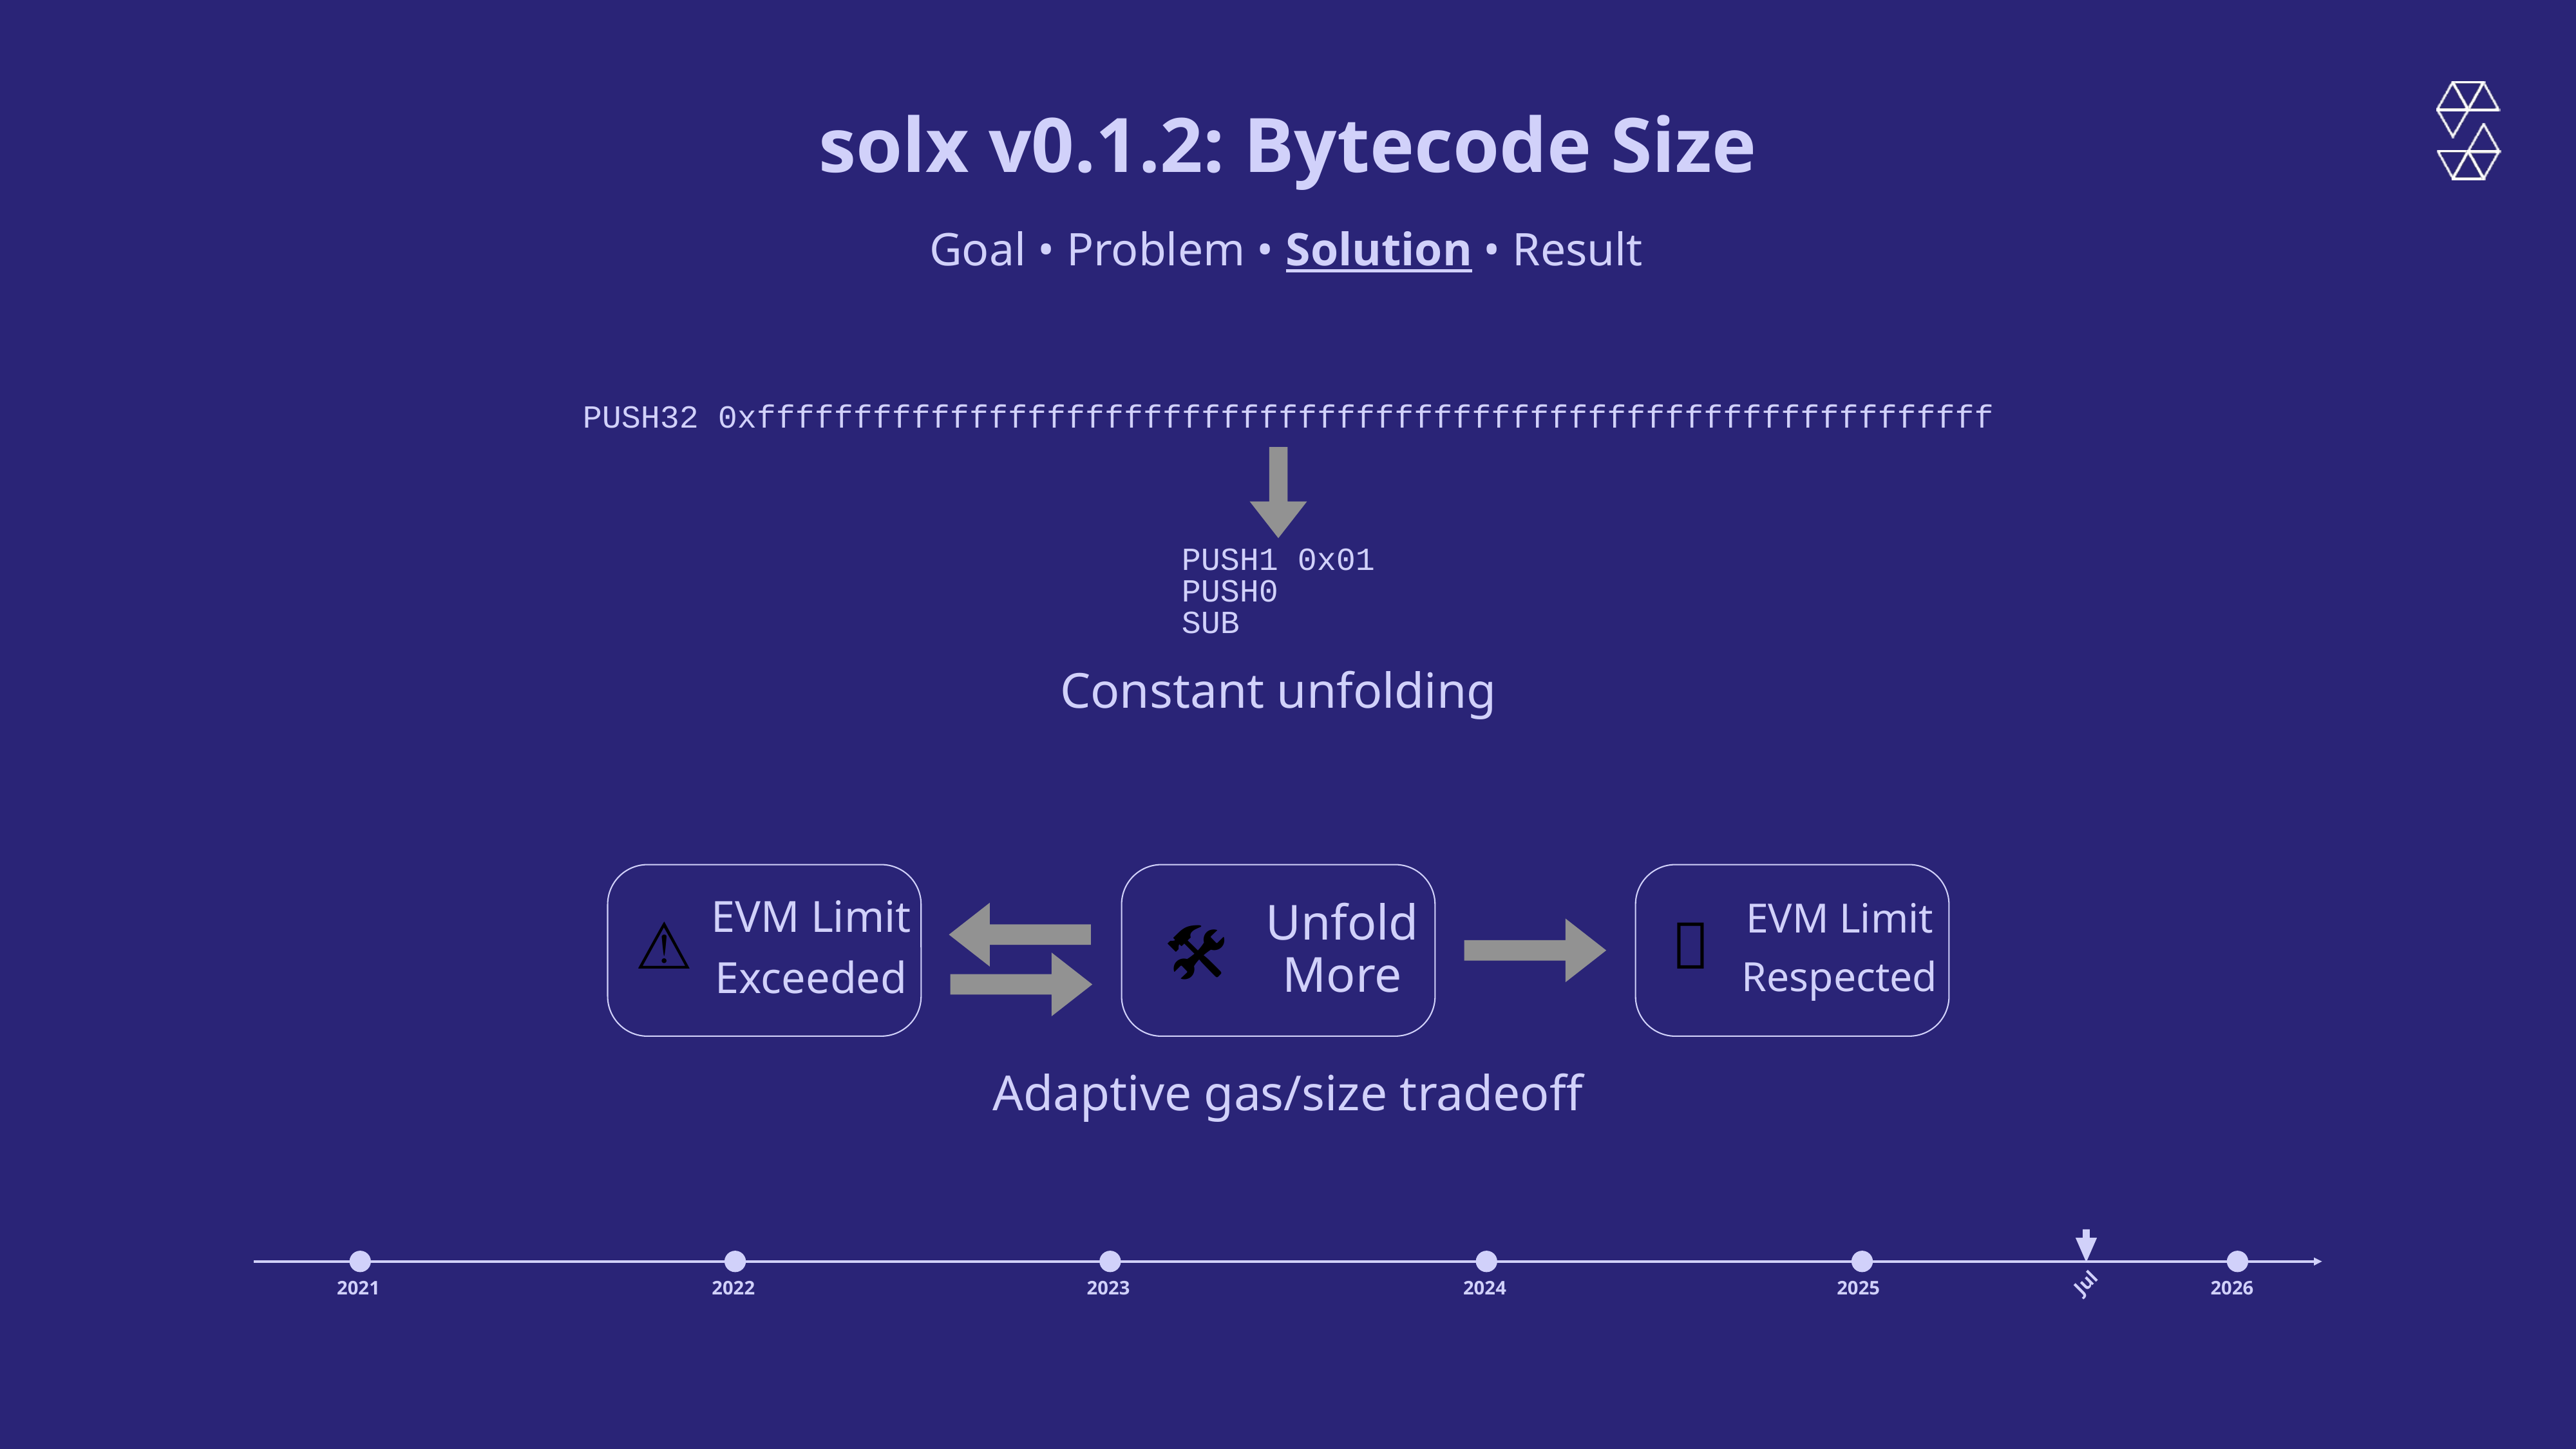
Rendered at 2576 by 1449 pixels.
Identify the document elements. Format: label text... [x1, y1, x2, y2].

text_box [949, 902, 1091, 967]
text_box 2024 [1457, 1273, 1515, 1304]
text_box Adaptive gas/size tradeoff [987, 1063, 1589, 1127]
text_box 🛠️ [1159, 906, 1234, 994]
text_box [2226, 1251, 2249, 1273]
text_box [607, 864, 922, 1036]
text_box ⚠️ [630, 914, 699, 987]
text_box solx v0.1.2: Bytecode Size [813, 101, 1763, 194]
text_box [1249, 447, 1307, 538]
text_box PUSH32 0xffffffffffffffffffffffffffffffffffffffffffffffffffffffffffffffff [577, 395, 1999, 440]
text_box [1851, 1251, 1873, 1273]
text_box PUSH1 0x01 PUSH0 SUB [1176, 555, 1381, 641]
text_box [950, 952, 1093, 1017]
text_box Jul [2063, 1244, 2126, 1307]
text_box [349, 1251, 371, 1273]
text_box Constant unfolding [1054, 661, 1502, 724]
text_box [1475, 1251, 1497, 1273]
text_box 2023 [1081, 1273, 1139, 1304]
text_box 2021 [331, 1273, 389, 1304]
text_box ✅ [1666, 914, 1716, 987]
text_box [2436, 81, 2501, 181]
text_box 2026 [2205, 1273, 2263, 1304]
text_box [1099, 1251, 1121, 1273]
text_box [724, 1251, 746, 1273]
text_box EVM Limit Respected [1949, 896, 1960, 1005]
text_box [2075, 1229, 2098, 1262]
text_box Goal • Problem • Solution • Result [310, 216, 2262, 280]
text_box [1121, 864, 1435, 1036]
text_box [1464, 918, 1607, 983]
text_box [1635, 864, 1949, 1036]
text_box 2025 [1831, 1273, 1889, 1304]
text_box [2249, 1257, 2322, 1266]
text_box 2022 [706, 1273, 764, 1304]
